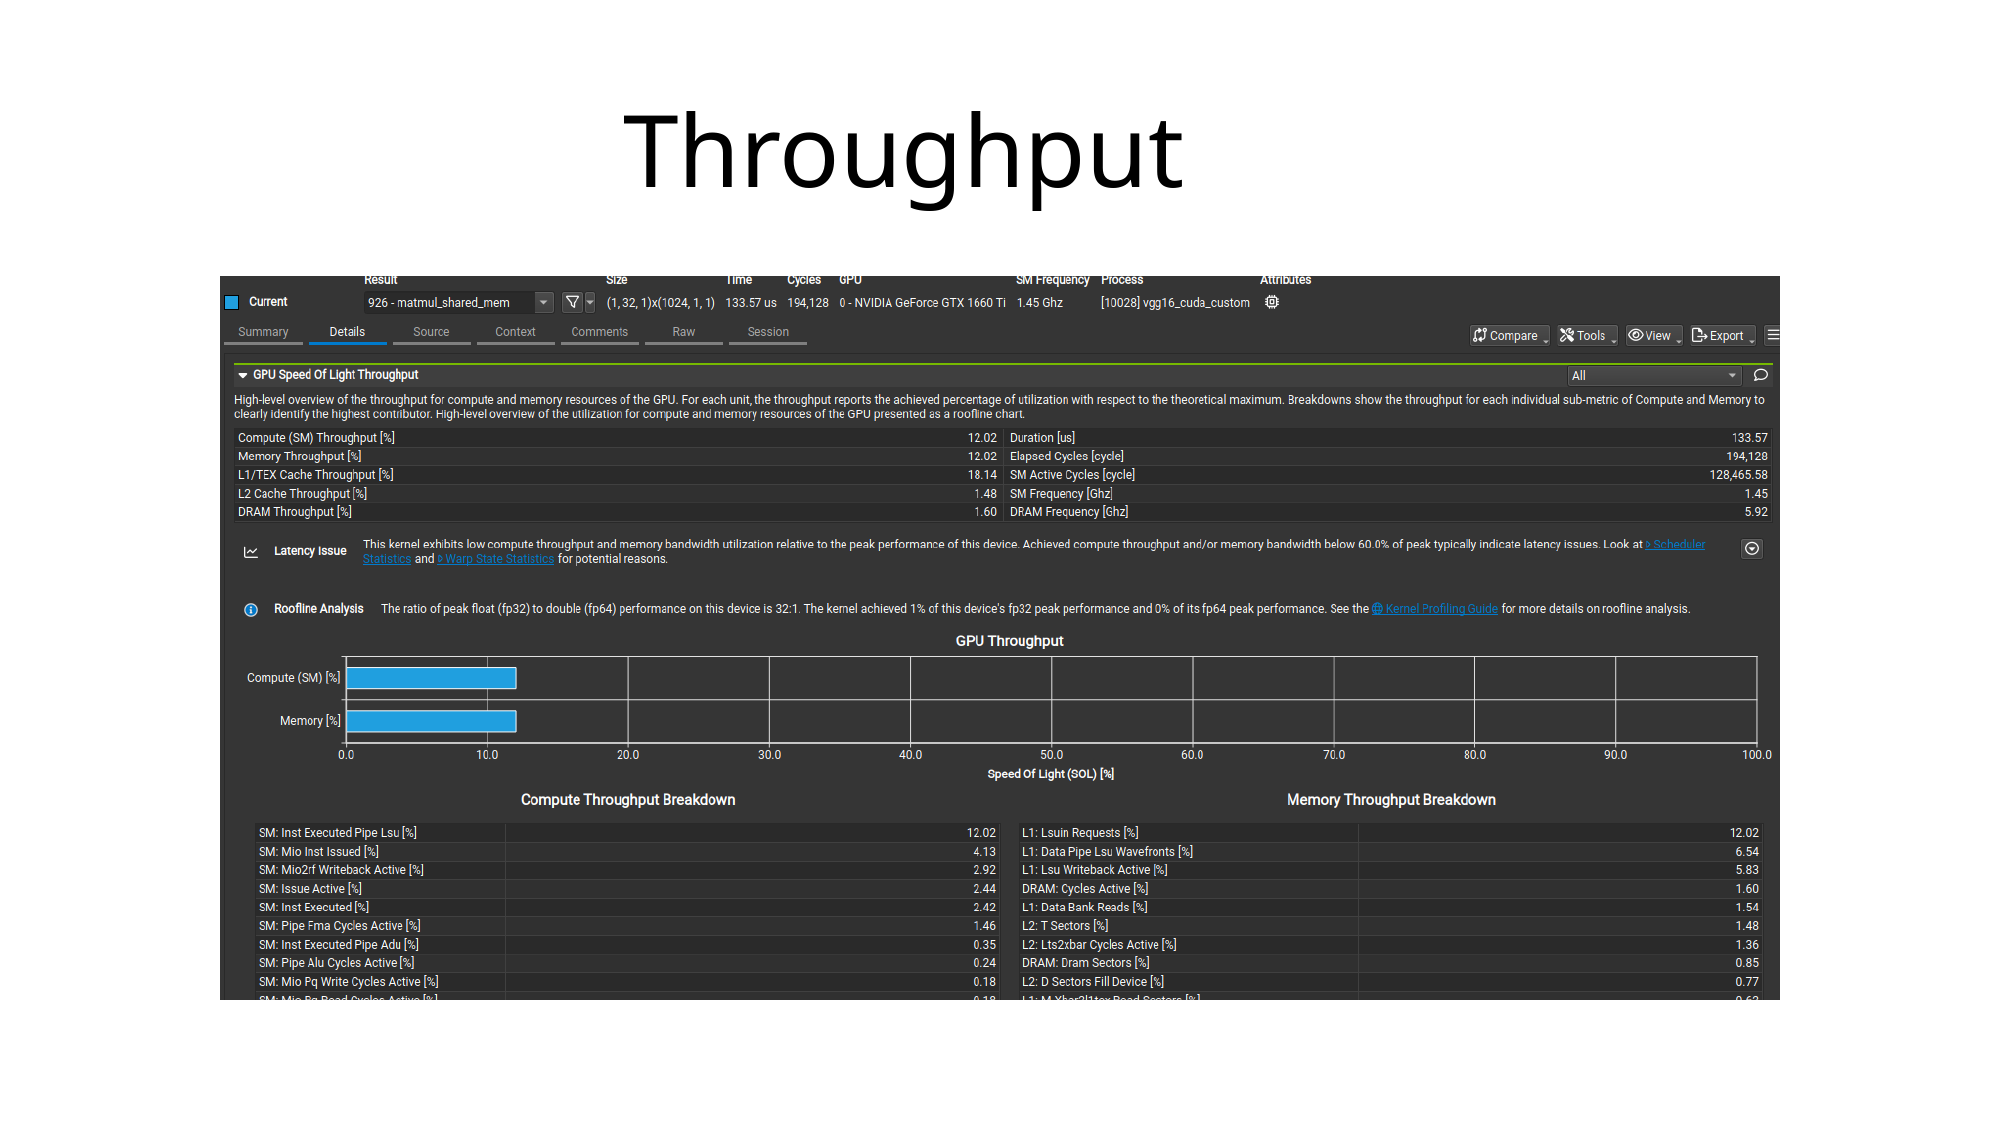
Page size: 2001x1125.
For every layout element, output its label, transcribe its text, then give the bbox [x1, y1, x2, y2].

title Throughput [153, 0, 1654, 217]
picture [220, 276, 1780, 1000]
